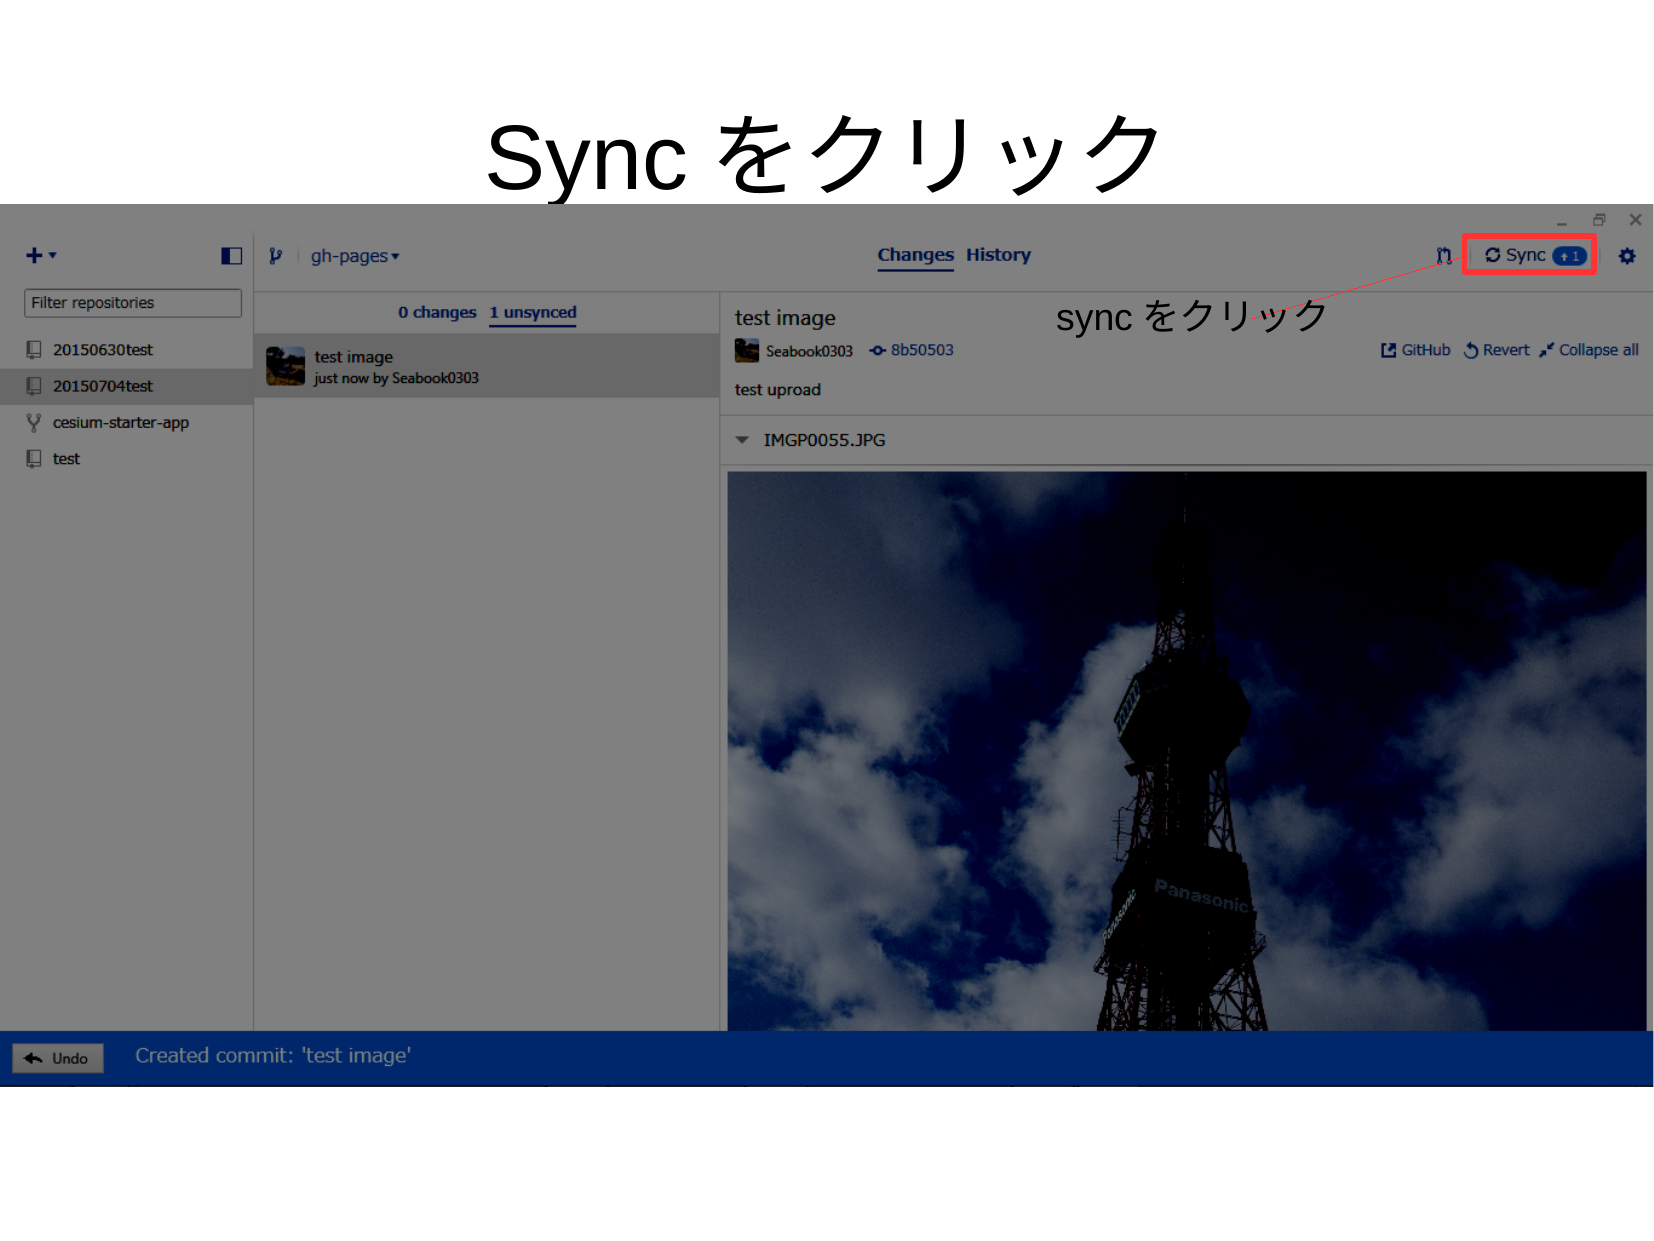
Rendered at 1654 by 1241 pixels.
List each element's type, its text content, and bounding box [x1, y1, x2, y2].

title Syncをクリック [82, 49, 1571, 204]
picture [0, 204, 1654, 1087]
